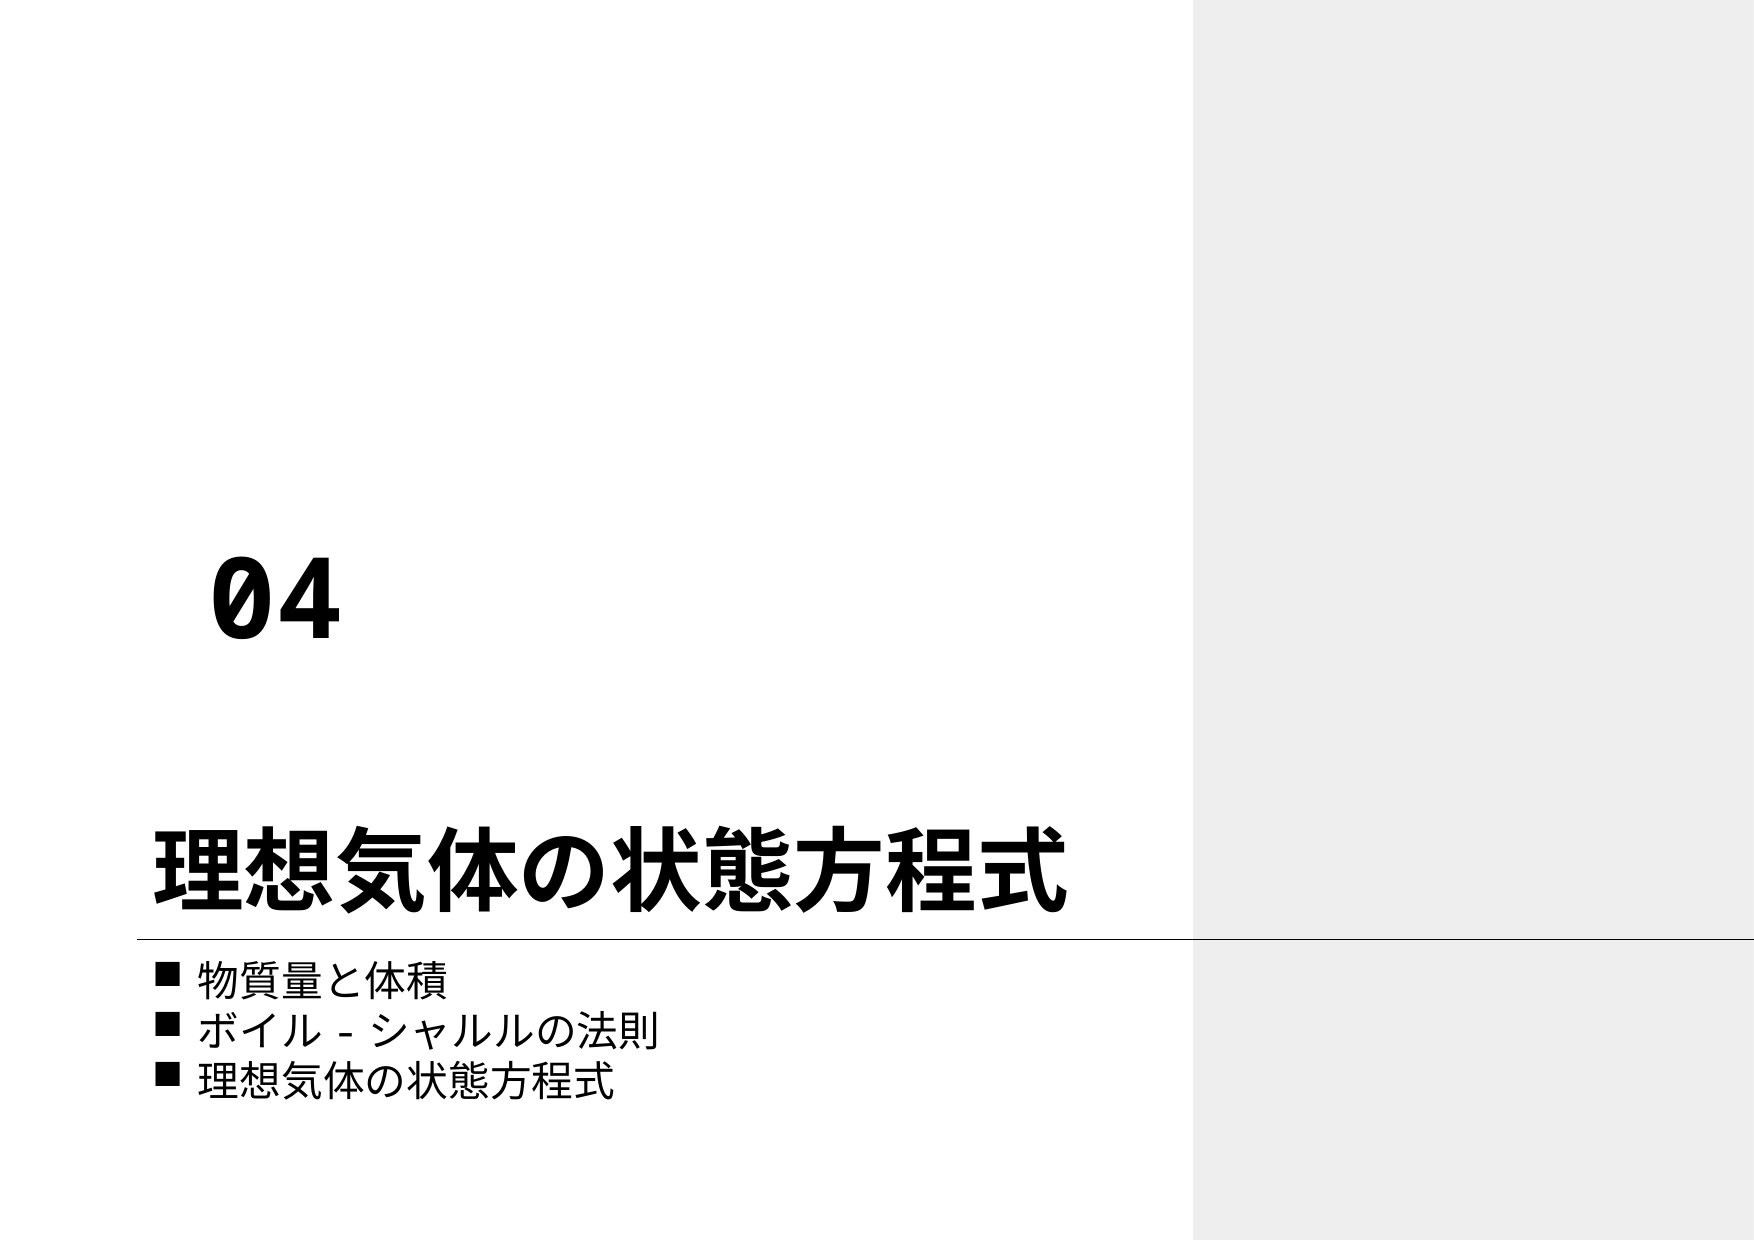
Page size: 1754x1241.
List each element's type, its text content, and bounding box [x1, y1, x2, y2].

subtitle 物質量と体積 ボイル-シャルルの法則 理想気体の状態方程式 [137, 939, 1194, 1148]
picture [1193, 940, 1754, 1240]
picture [1193, 0, 1754, 939]
list 04 [136, 478, 416, 709]
title 理想気体の状態方程式 [137, 735, 1750, 938]
